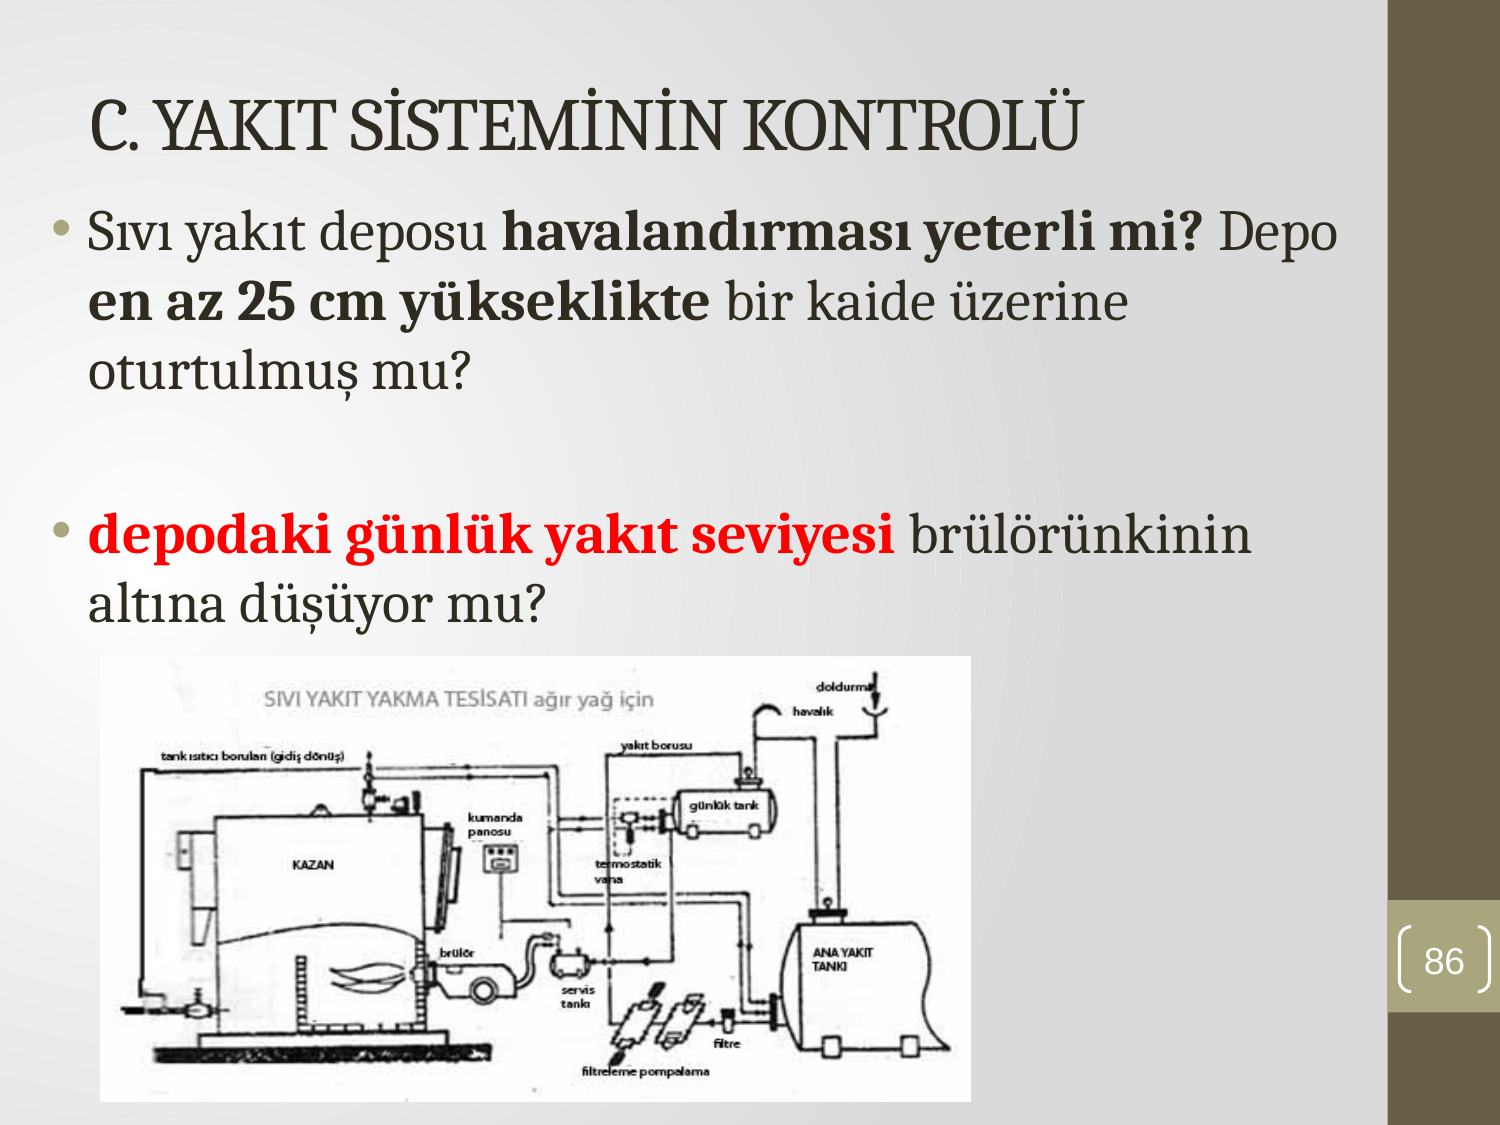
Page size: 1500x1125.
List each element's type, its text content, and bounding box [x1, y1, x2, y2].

picture [99, 656, 971, 1102]
title C. YAKIT SİSTEMİNİN KONTROLÜ [75, 45, 1425, 197]
list Sıvı yakıt deposu havalandırması yeterli mi? Depo en az 25 cm yükseklikte bir kaide üzerine oturtulmuş mu? depodaki günlük yakıt seviyesi brülörünkinin altına düşüyor mu? [17, 184, 1388, 927]
slide_number 86 [1397, 925, 1492, 994]
